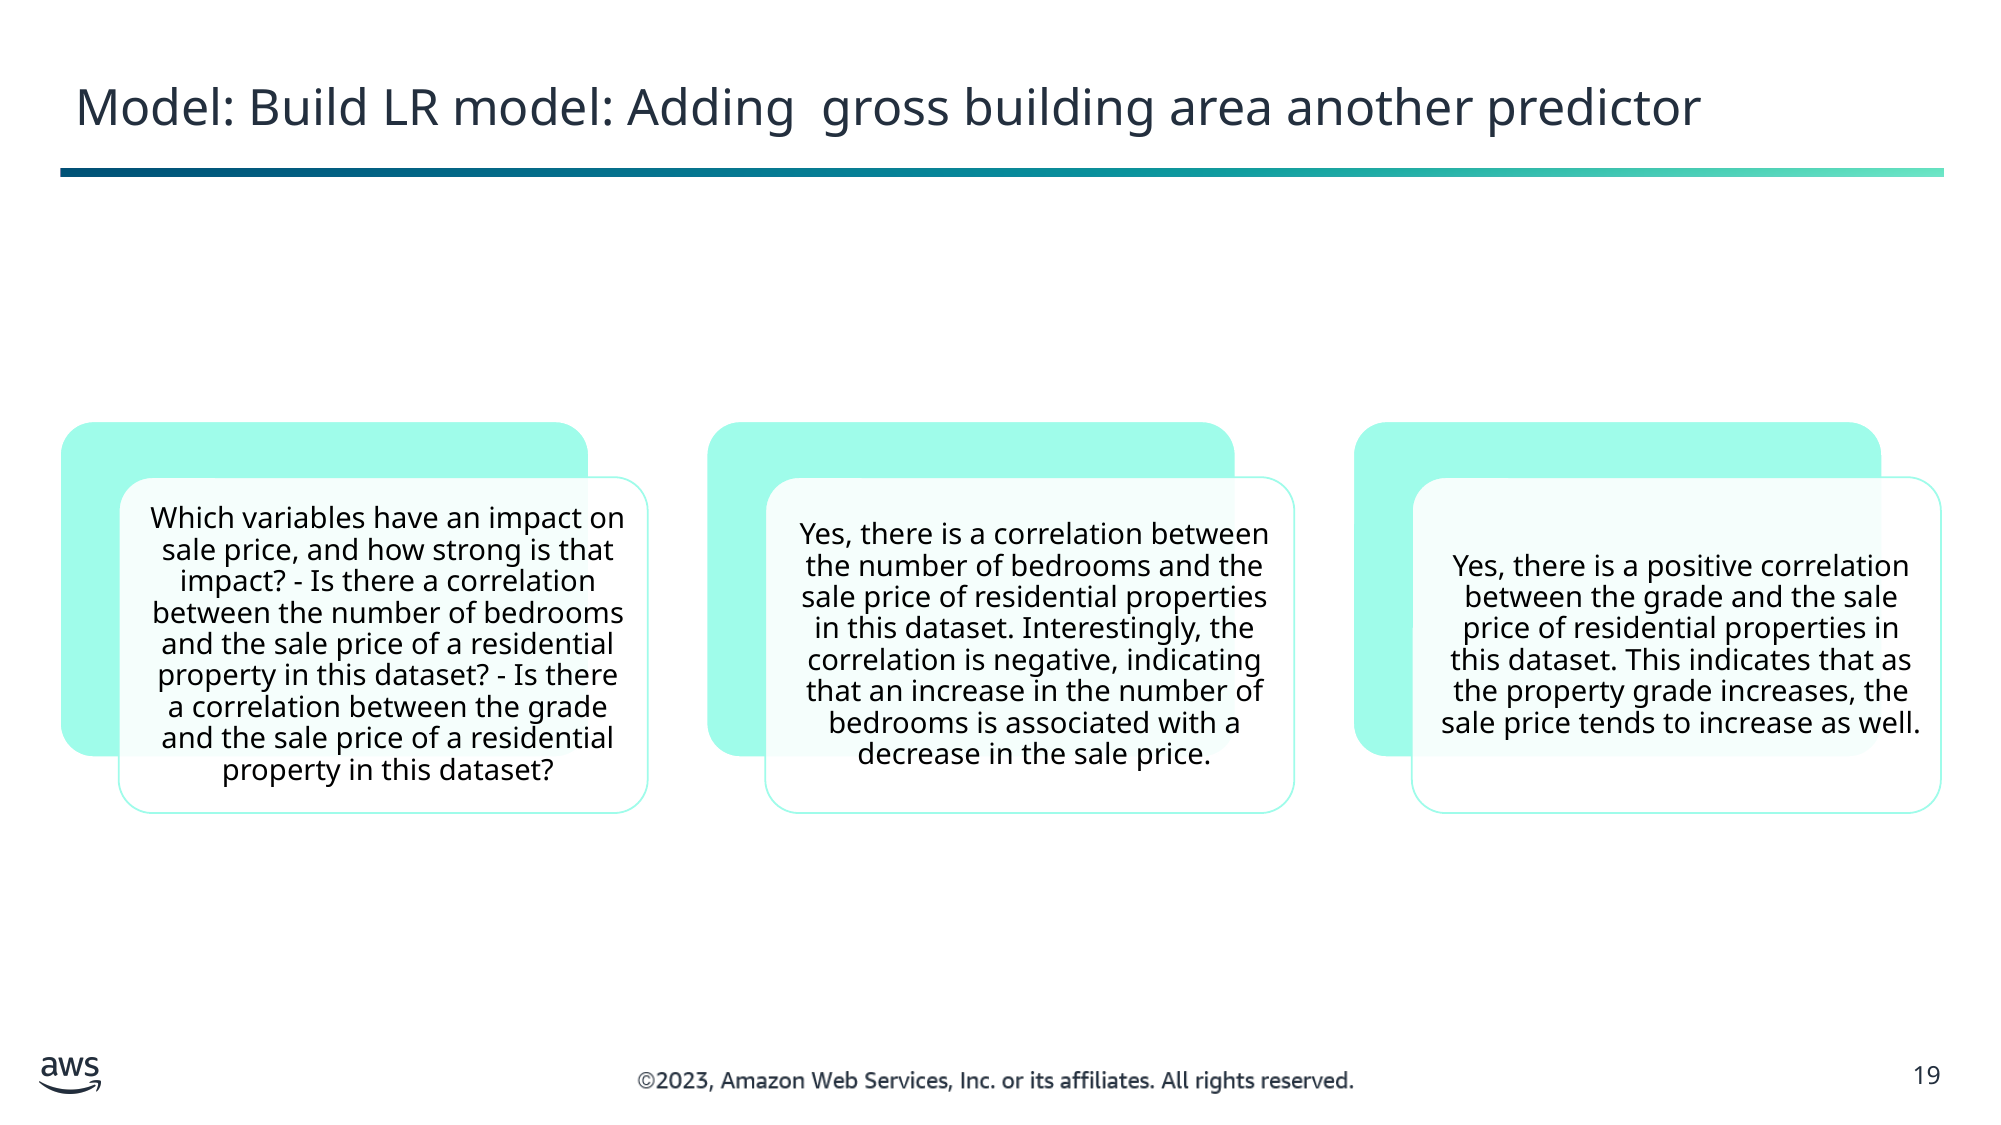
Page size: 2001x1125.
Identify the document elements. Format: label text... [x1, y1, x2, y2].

picture [681, 168, 1944, 177]
picture [39, 1057, 101, 1094]
slide_number 19 [1861, 1057, 1941, 1095]
text_box Model: Build LR model: Adding gross building area another predictor [59, 49, 1941, 170]
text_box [59, 179, 1942, 1055]
picture [621, 1057, 1378, 1109]
